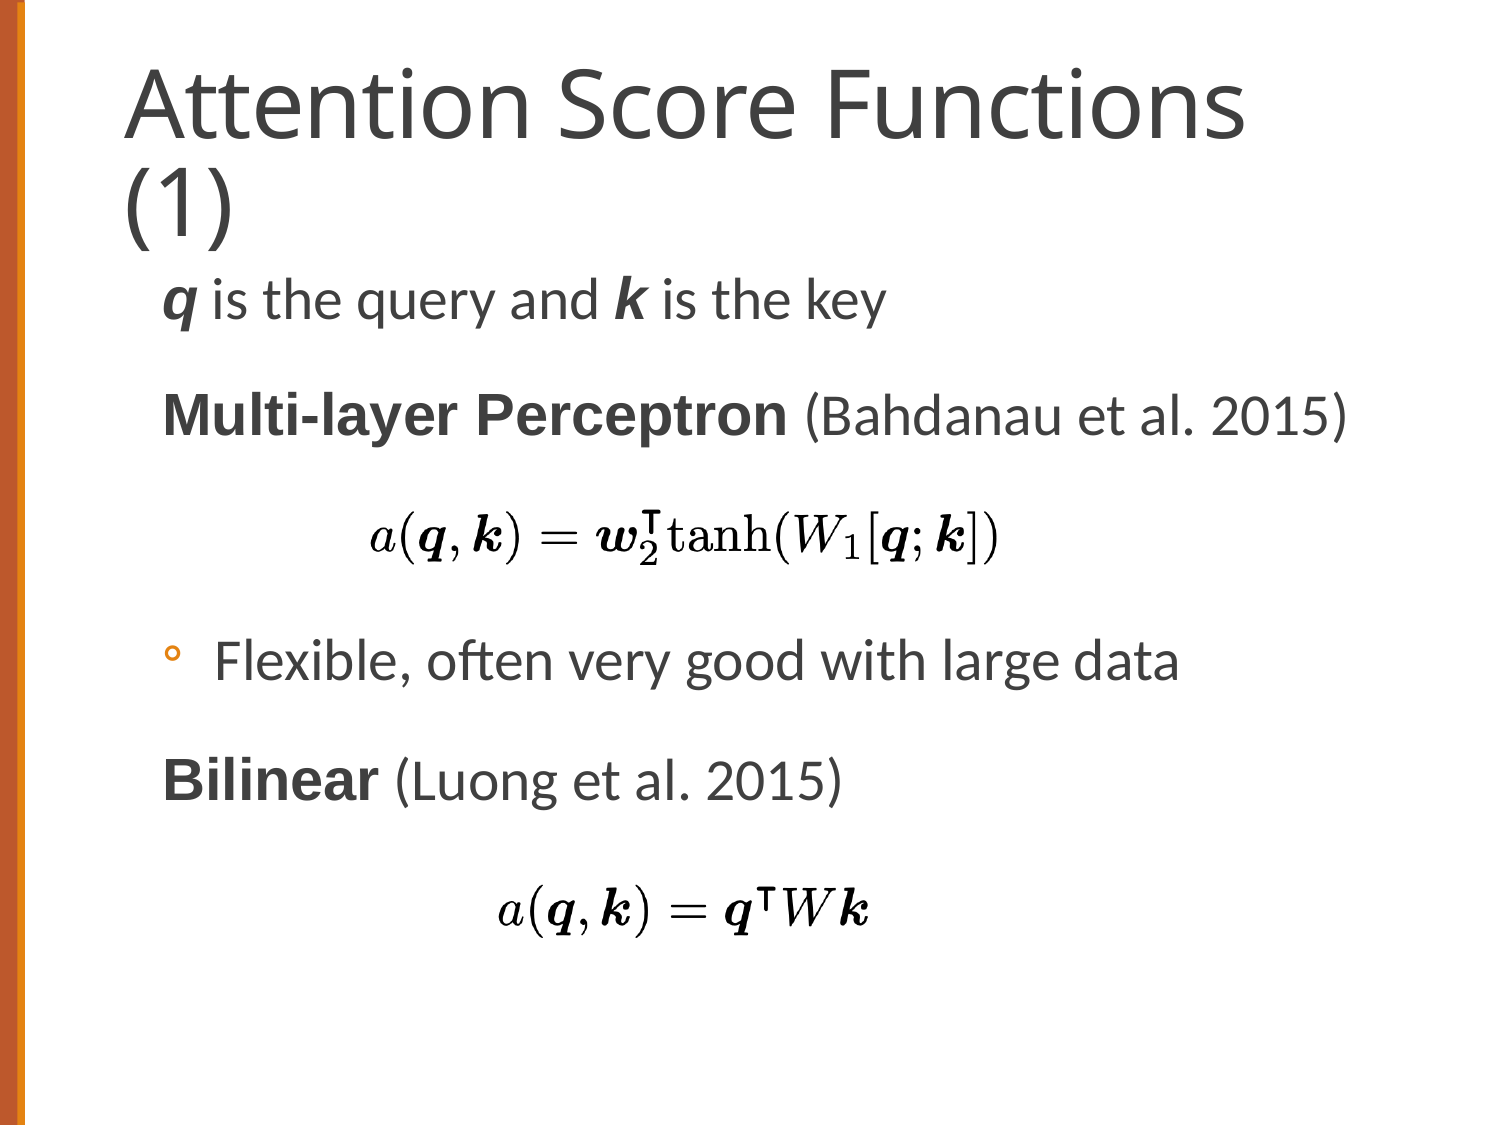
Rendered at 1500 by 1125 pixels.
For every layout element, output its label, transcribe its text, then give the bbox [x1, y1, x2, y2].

list q is the query and k is the key Multi-layer Perceptron (Bahdanau et al. 2015) Flexible, often very good with large data Bilinear (Luong et al. 2015) [109, 260, 1391, 824]
picture [498, 882, 869, 938]
title Attention Score Functions (1) [109, 51, 1391, 260]
picture [370, 508, 997, 566]
